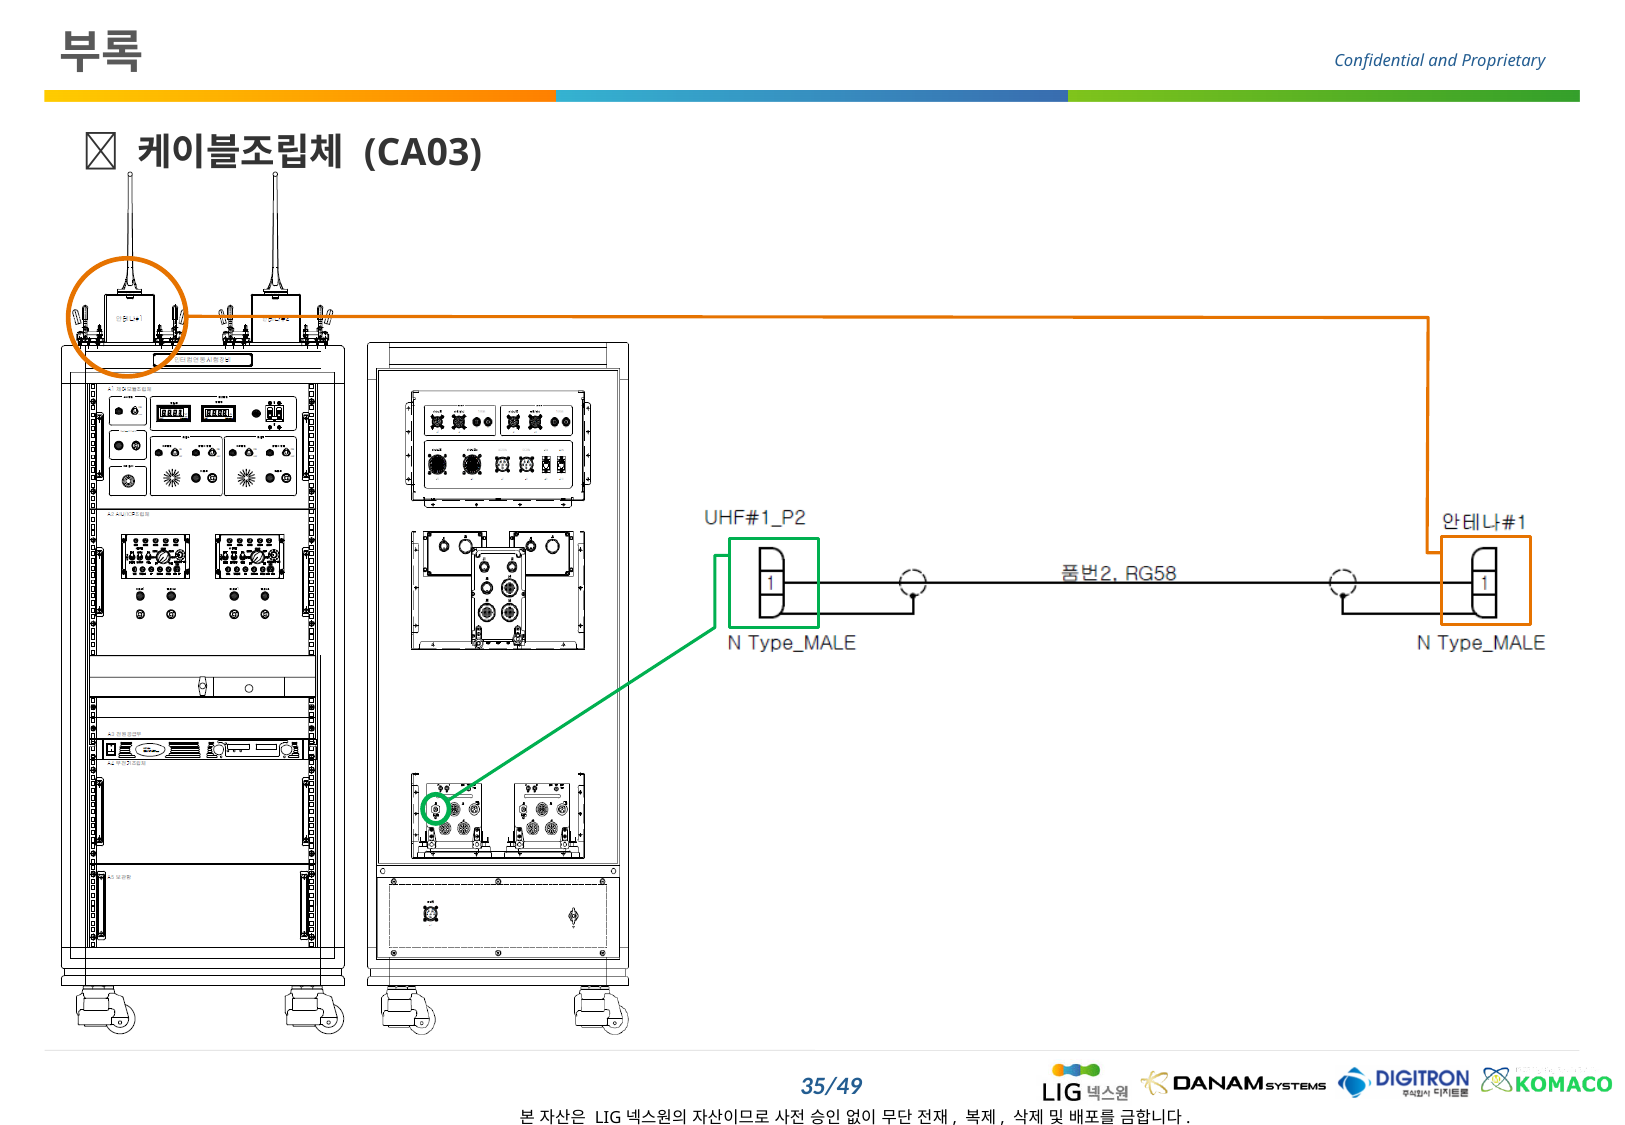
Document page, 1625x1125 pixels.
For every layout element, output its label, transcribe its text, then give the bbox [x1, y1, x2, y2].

picture [1477, 1065, 1620, 1094]
picture [672, 460, 1583, 689]
text_box  케이블조립체 (CA03) [56, 78, 1604, 183]
picture [359, 336, 638, 1039]
picture [44, 92, 56, 102]
text_box 부록 [44, 15, 844, 92]
picture [49, 165, 352, 1037]
picture [1036, 1059, 1470, 1106]
